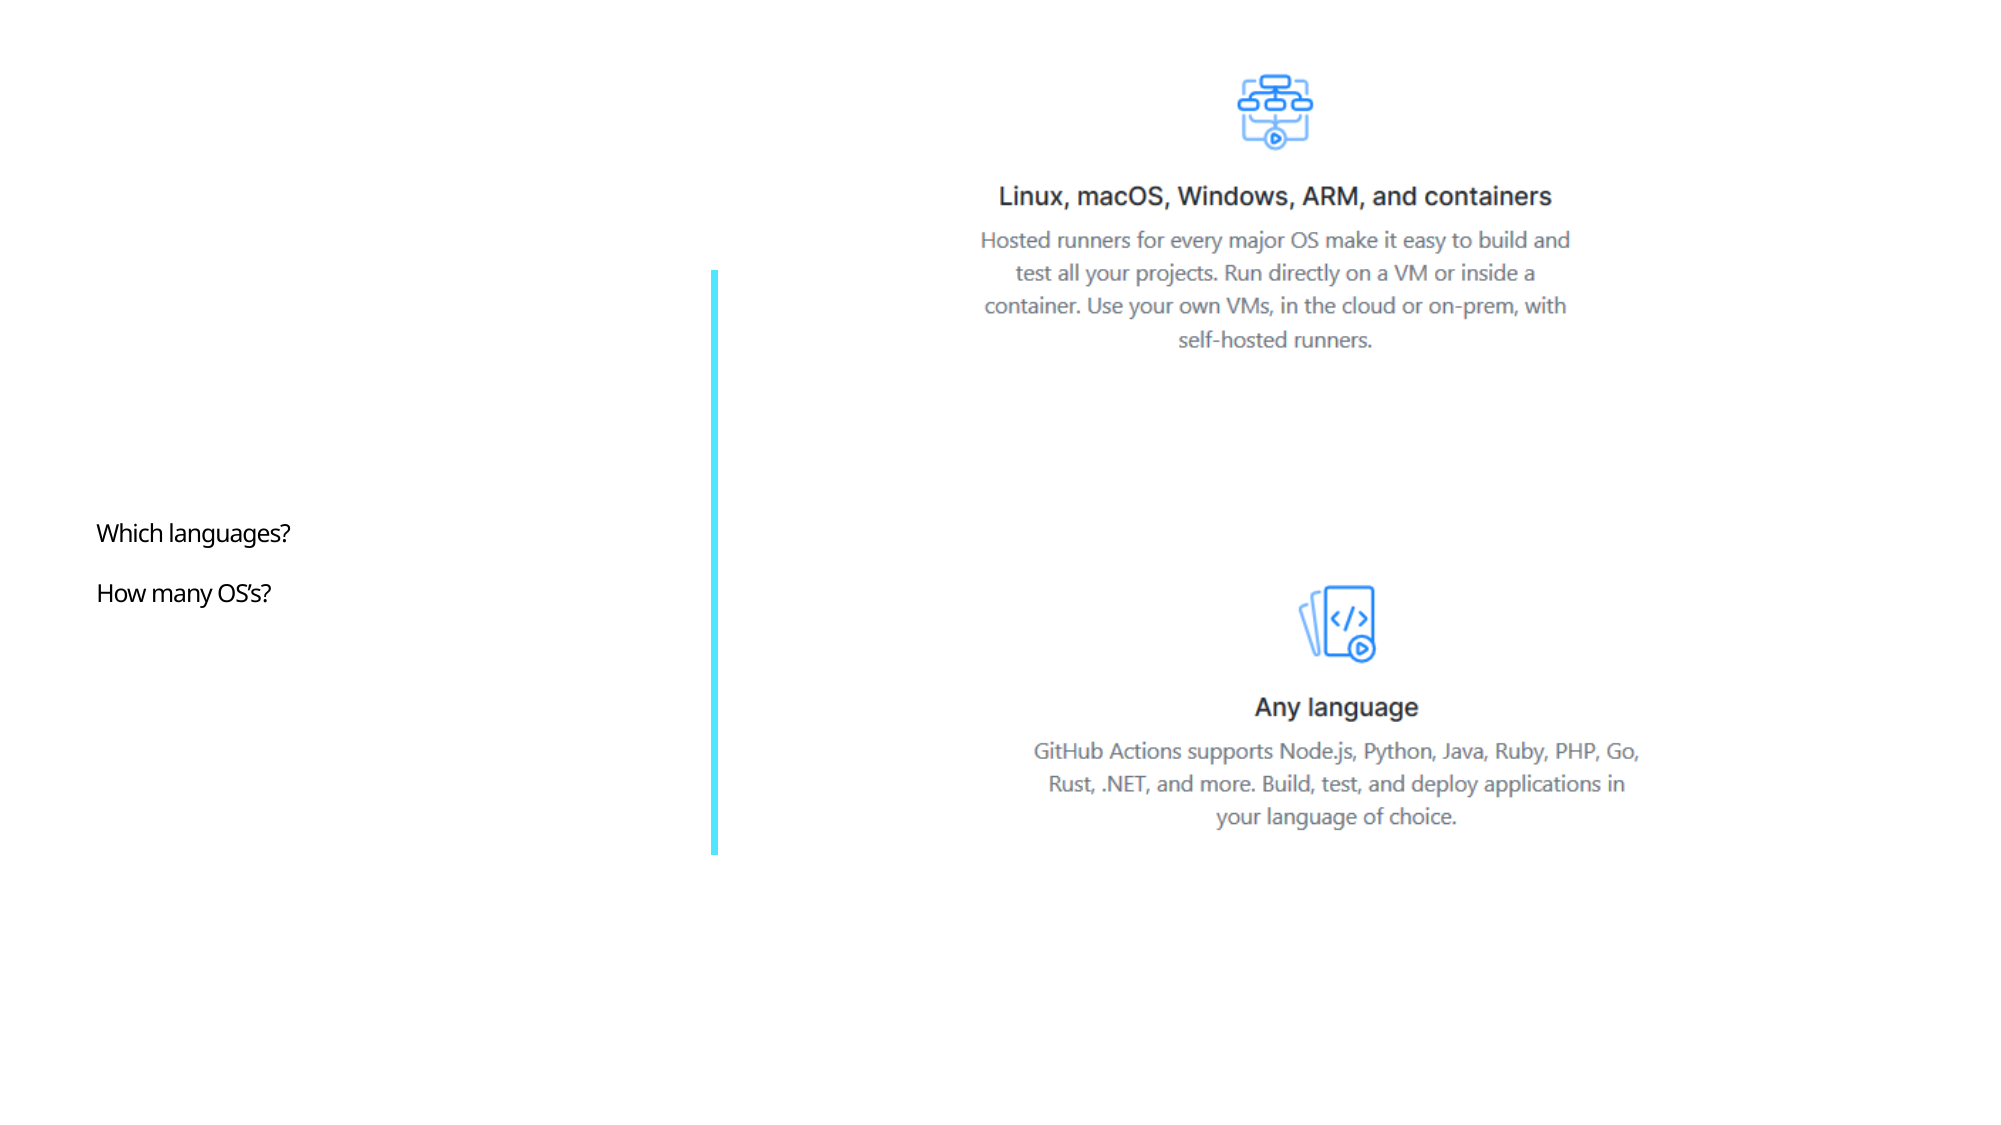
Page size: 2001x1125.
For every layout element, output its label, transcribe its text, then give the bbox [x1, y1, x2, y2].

picture [937, 60, 1633, 382]
picture [972, 516, 1714, 917]
title Which languages? How many OS’s? [96, 517, 641, 608]
